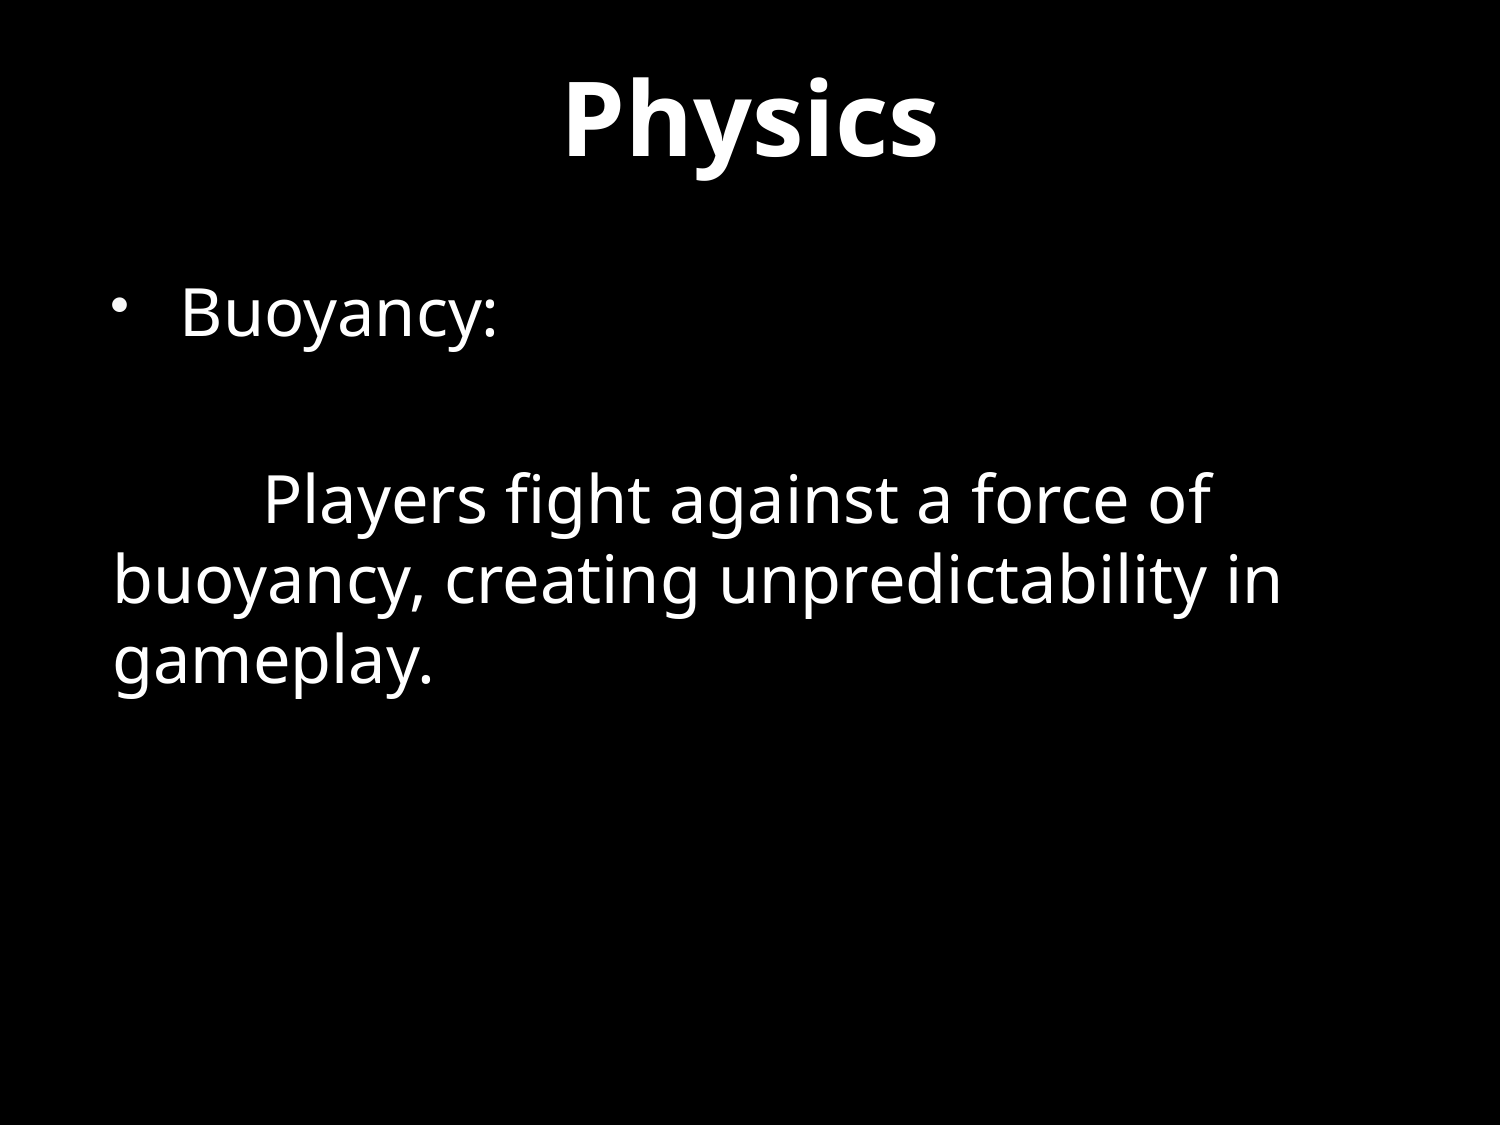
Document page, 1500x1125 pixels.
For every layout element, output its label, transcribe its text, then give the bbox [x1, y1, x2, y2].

title Physics [75, 45, 1425, 185]
list Buoyancy: Players fight against a force of buoyancy, creating unpredictability in gameplay. [75, 262, 1425, 1035]
